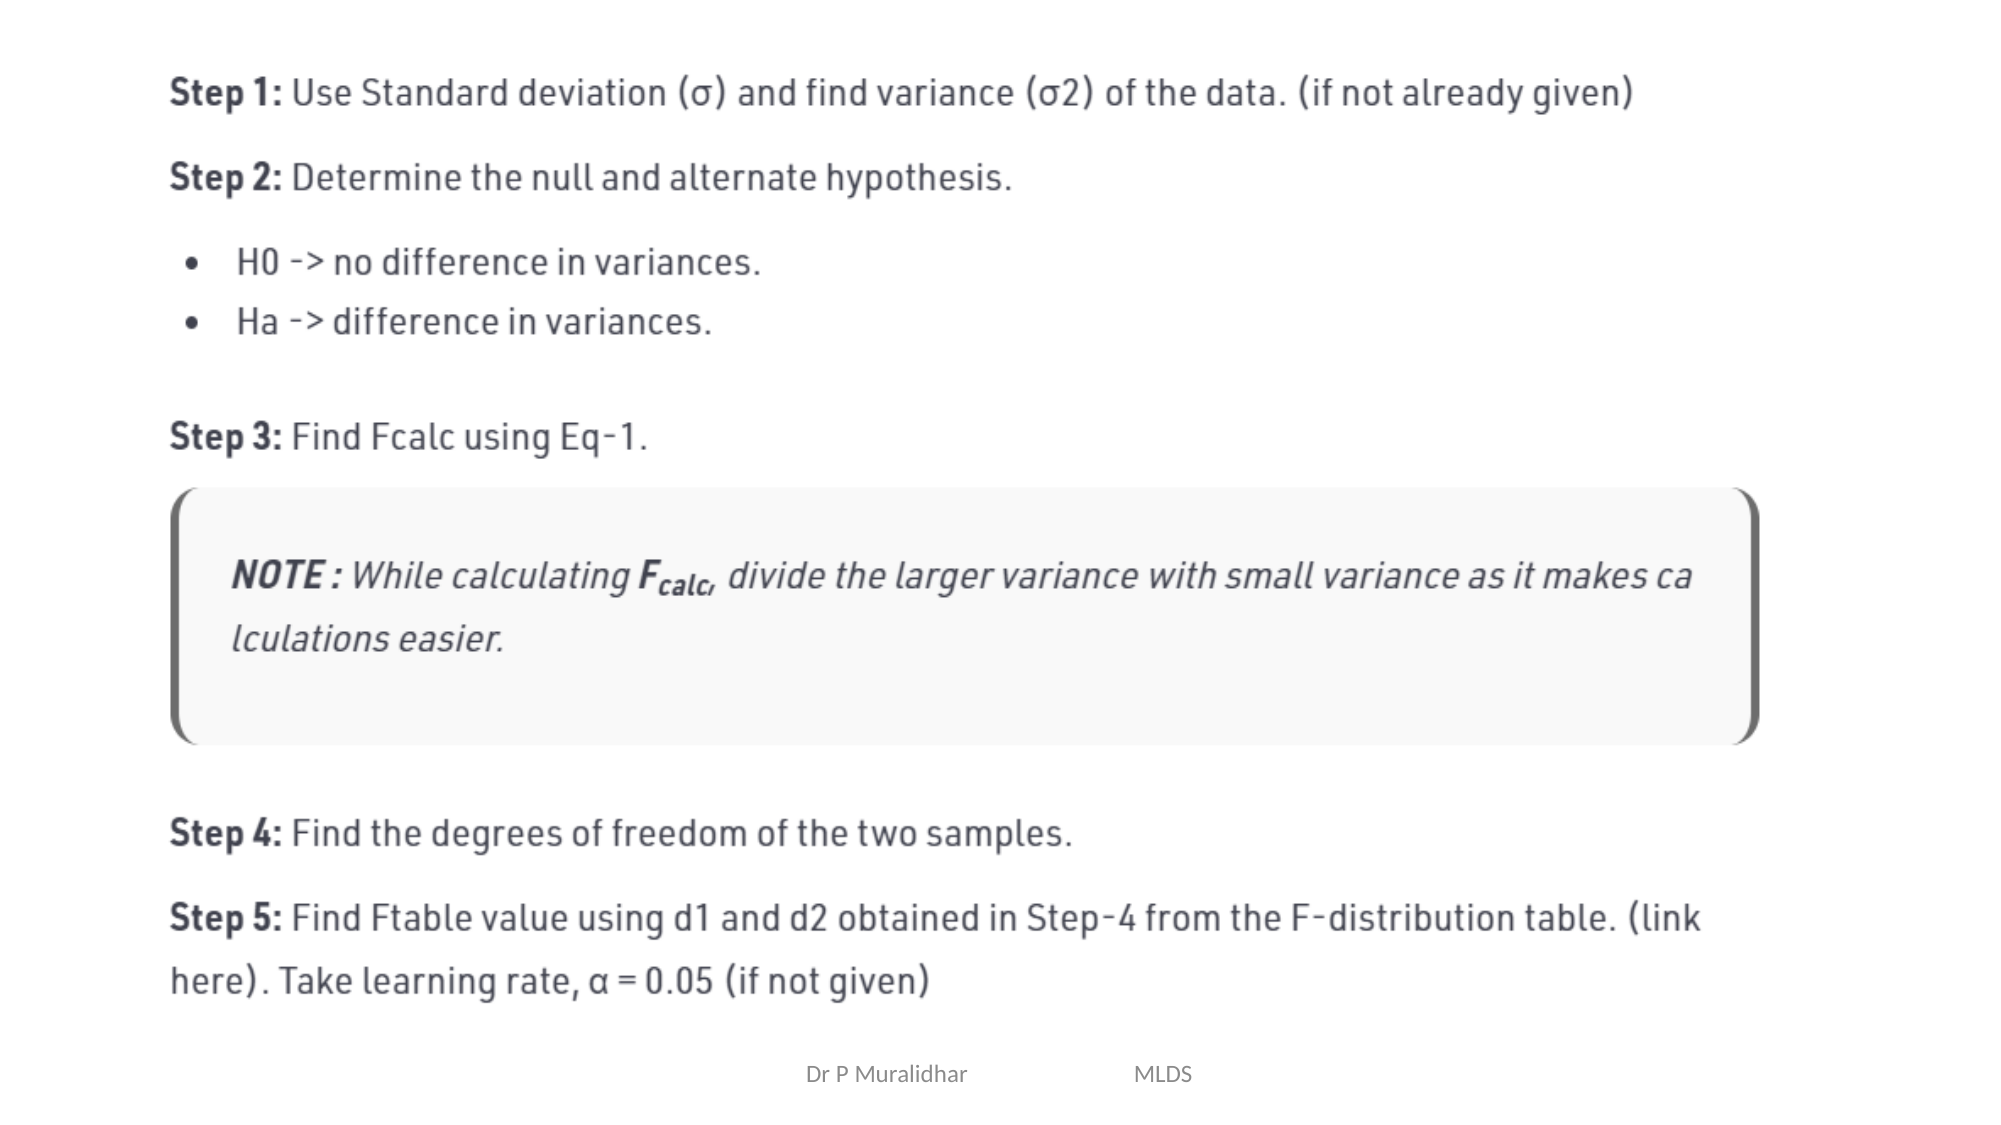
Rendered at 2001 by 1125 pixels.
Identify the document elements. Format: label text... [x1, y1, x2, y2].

picture [137, 59, 1863, 1032]
footer Dr P Muralidhar MLDS [662, 1042, 1338, 1103]
